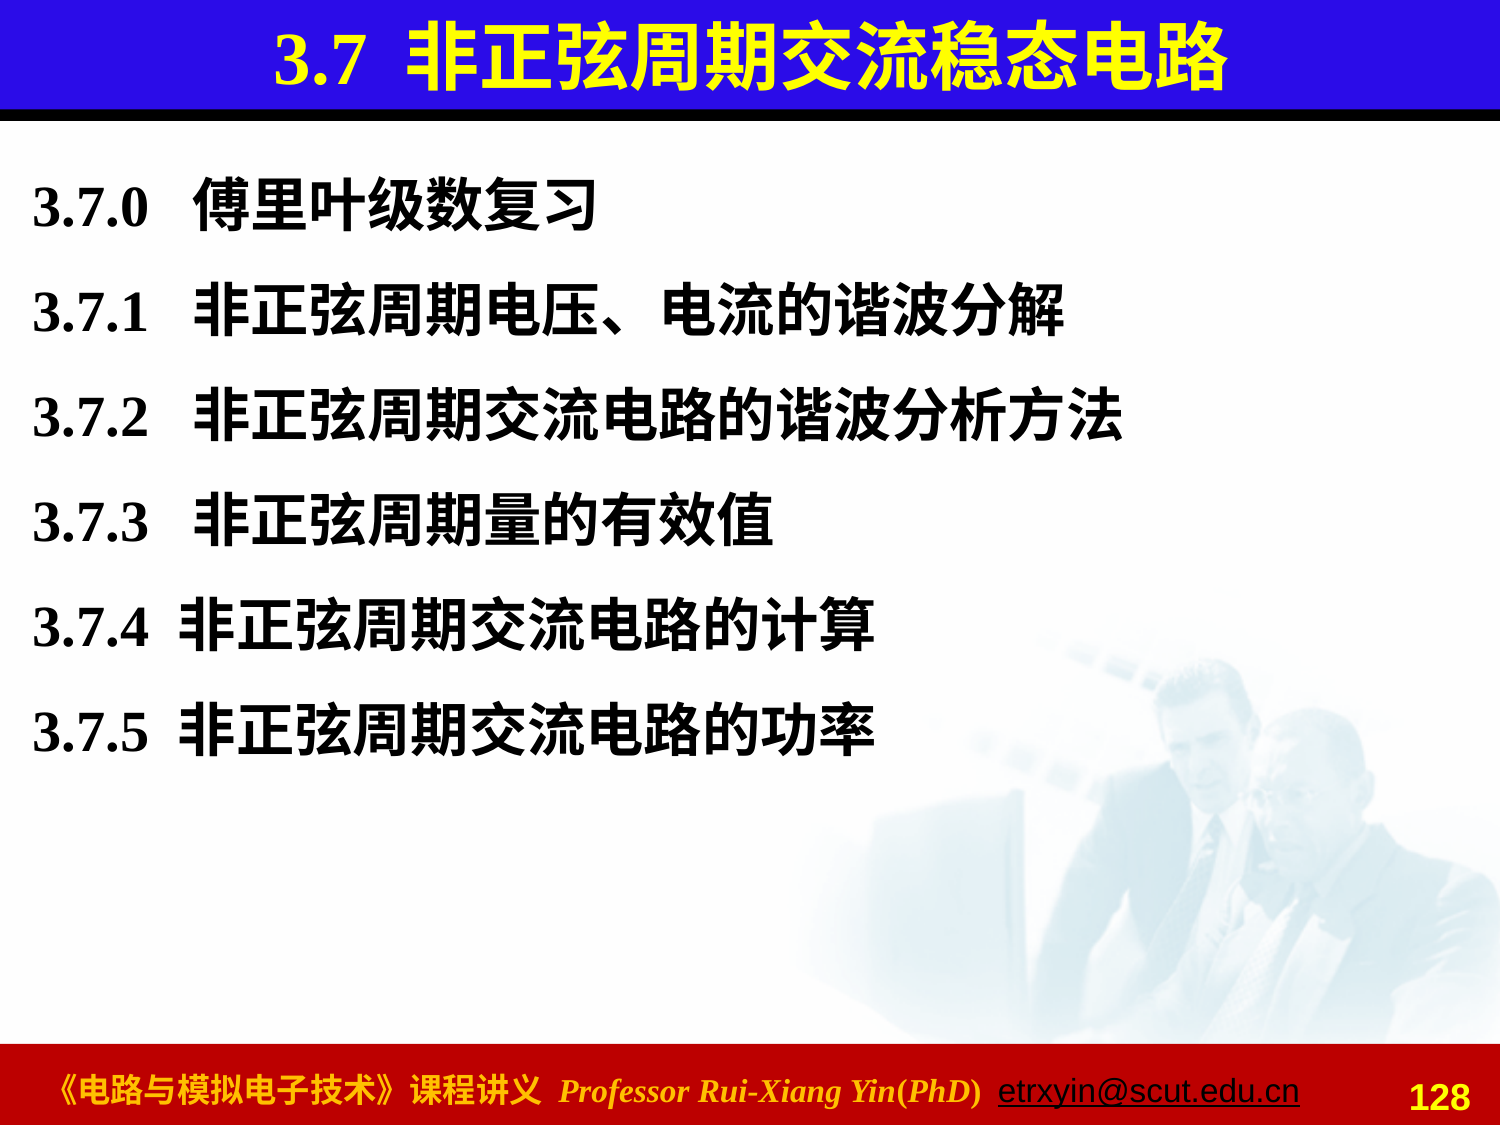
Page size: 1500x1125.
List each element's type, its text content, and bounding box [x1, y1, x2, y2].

list 3.7.0 傅里叶级数复习 3.7.1 非正弦周期电压、电流的谐波分解 3.7.2 非正弦周期交流电路的谐波分析方法 3.7.3 非正弦周期量的有效值 3.7.4 非正弦周期交流电路的计算 3.7.5 非正弦周期交流电路的功率 [17, 125, 1477, 1035]
picture [0, 121, 1500, 1043]
title 3.7 非正弦周期交流稳态电路 [0, 0, 1500, 110]
slide_number 128 [1344, 1065, 1486, 1113]
